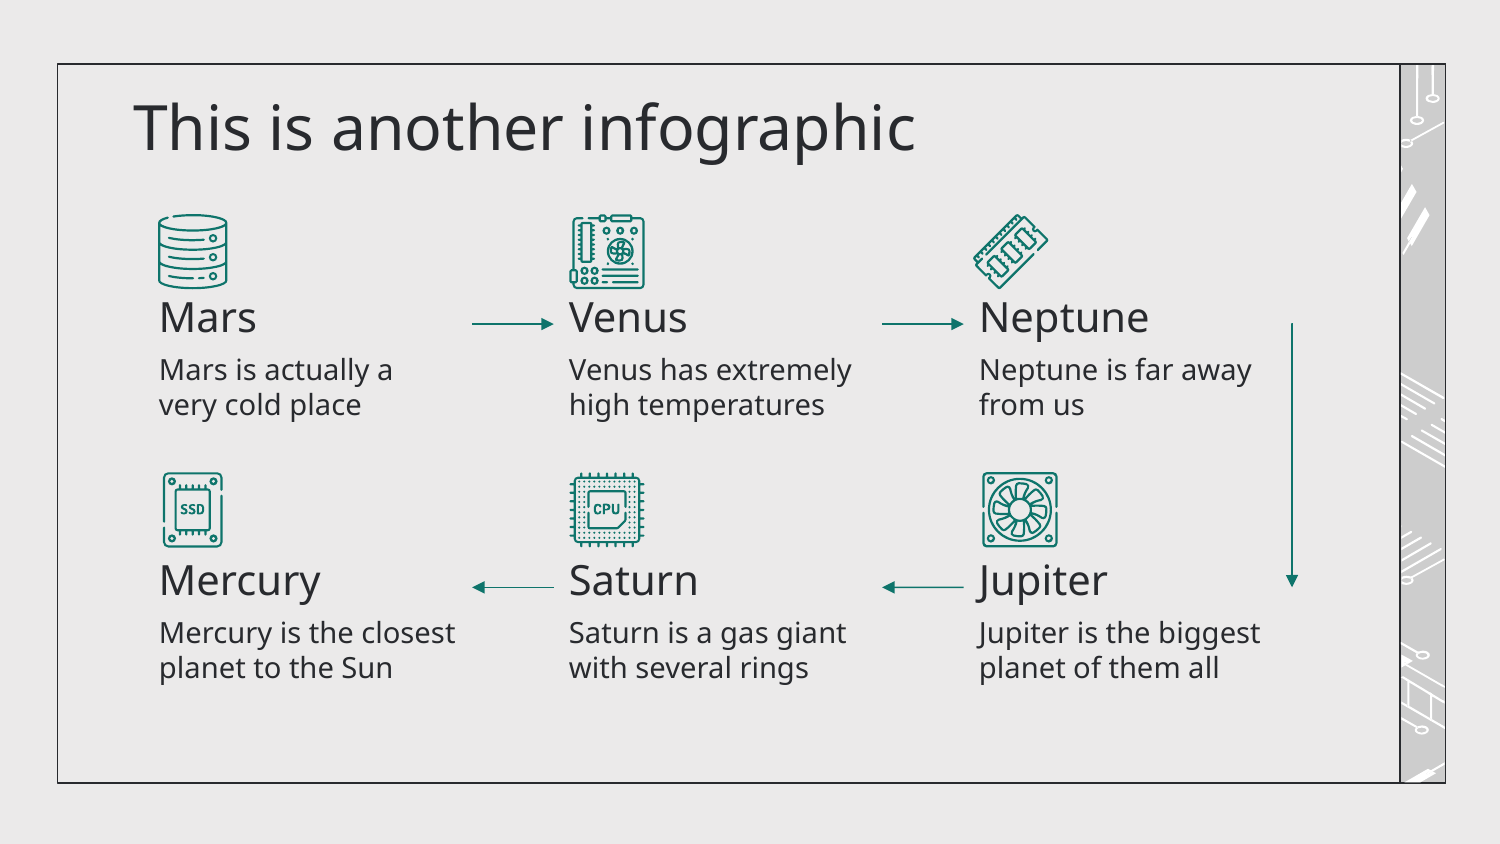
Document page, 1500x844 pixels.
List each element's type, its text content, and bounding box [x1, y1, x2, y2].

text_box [157, 213, 228, 290]
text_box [982, 471, 1058, 548]
title This is another infographic [118, 72, 1382, 167]
text_box Venus [553, 292, 883, 356]
text_box Saturn is a gas giant with several rings [553, 619, 882, 681]
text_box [972, 213, 1049, 290]
text_box Jupiter is the biggest planet of them all [963, 619, 1292, 681]
text_box Mars is actually a very cold place [144, 356, 472, 417]
text_box Neptune is far away from us [963, 356, 1287, 417]
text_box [162, 472, 223, 548]
text_box Mercury is the closest planet to the Sun [144, 619, 472, 681]
text_box Saturn [553, 556, 883, 619]
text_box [569, 214, 645, 290]
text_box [569, 472, 645, 548]
text_box Jupiter [963, 556, 1293, 619]
text_box Neptune [963, 292, 1293, 356]
text_box Venus has extremely high temperatures [553, 356, 882, 417]
text_box Mars [143, 292, 473, 356]
text_box Mercury [143, 556, 473, 619]
